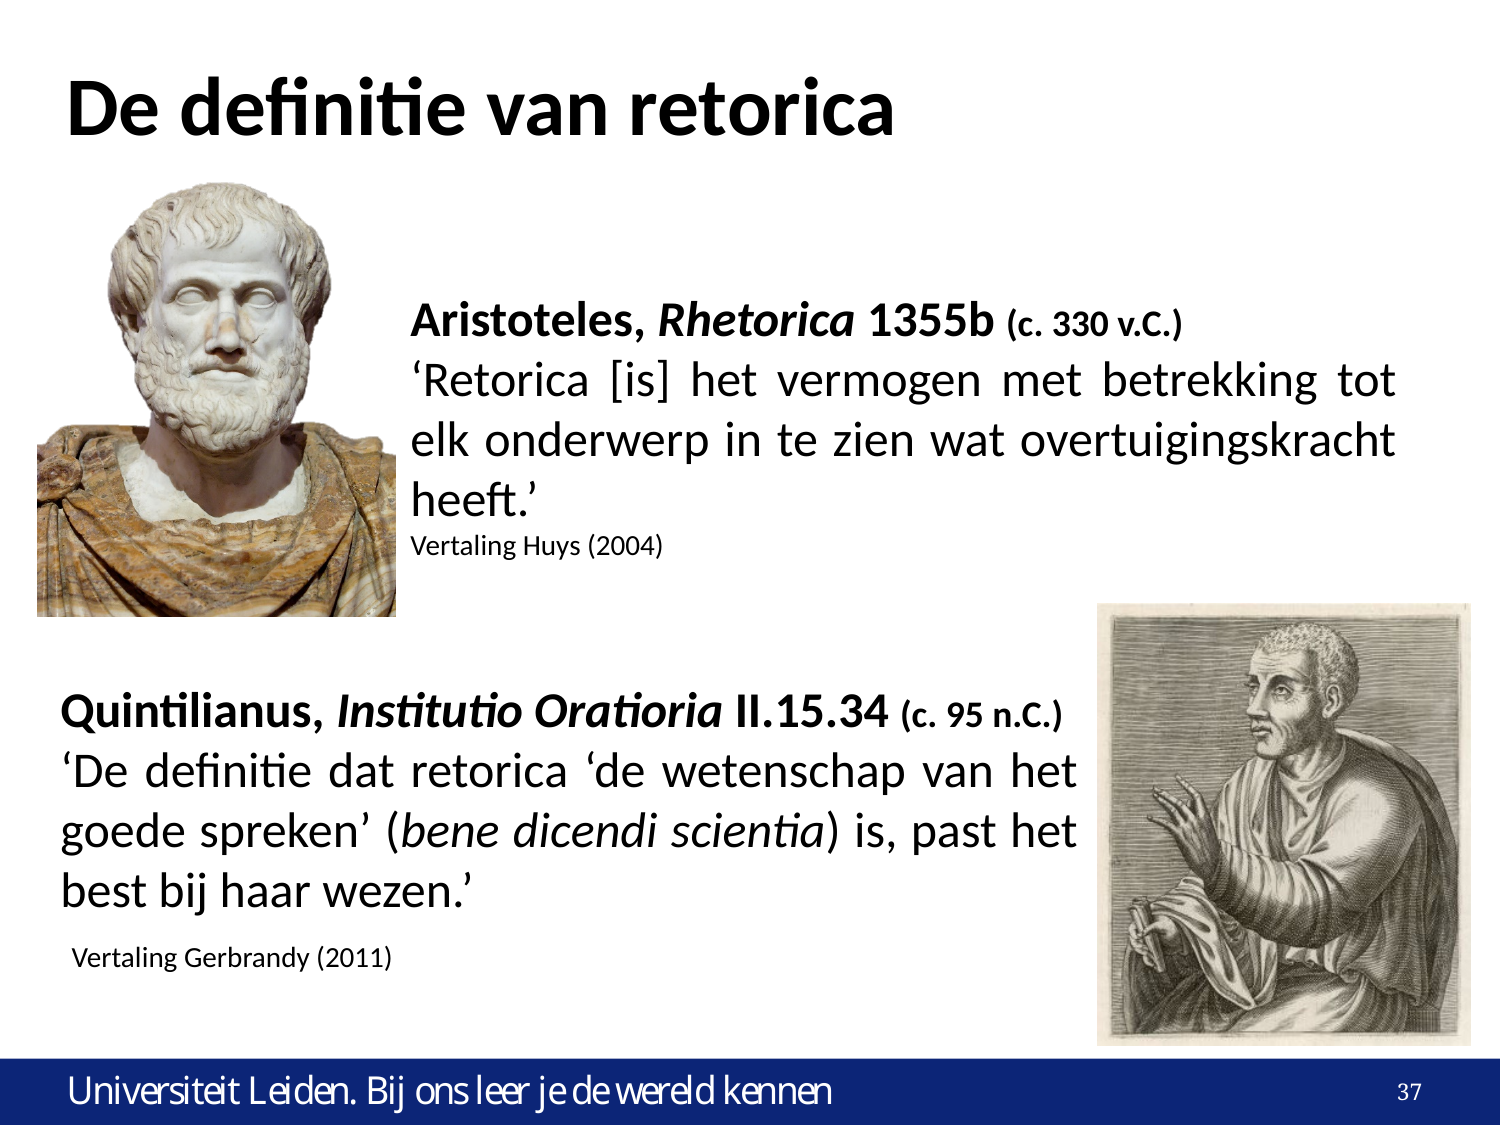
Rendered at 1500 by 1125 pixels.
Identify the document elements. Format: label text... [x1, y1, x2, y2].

picture [36, 136, 396, 618]
text_box Quintilianus, Institutio Oratioria II.15.34 (c. 95 n.C.) ‘De definitie dat retorica ‘de wetenschap van het goede spreken’ (bene dicendi scientia) is, past het best bij haar wezen.’ Vertaling Gerbrandy (2011) [45, 669, 1091, 985]
title De definitie van retorica [66, 66, 1434, 138]
text_box Aristoteles, Rhetorica 1355b (c. 330 v.C.) ‘Retorica [is] het vermogen met betrekking tot elk onderwerp in te zien wat overtuigingskracht heeft.’ Vertaling Huys (2004) [400, 278, 1412, 569]
picture [1096, 602, 1471, 1046]
